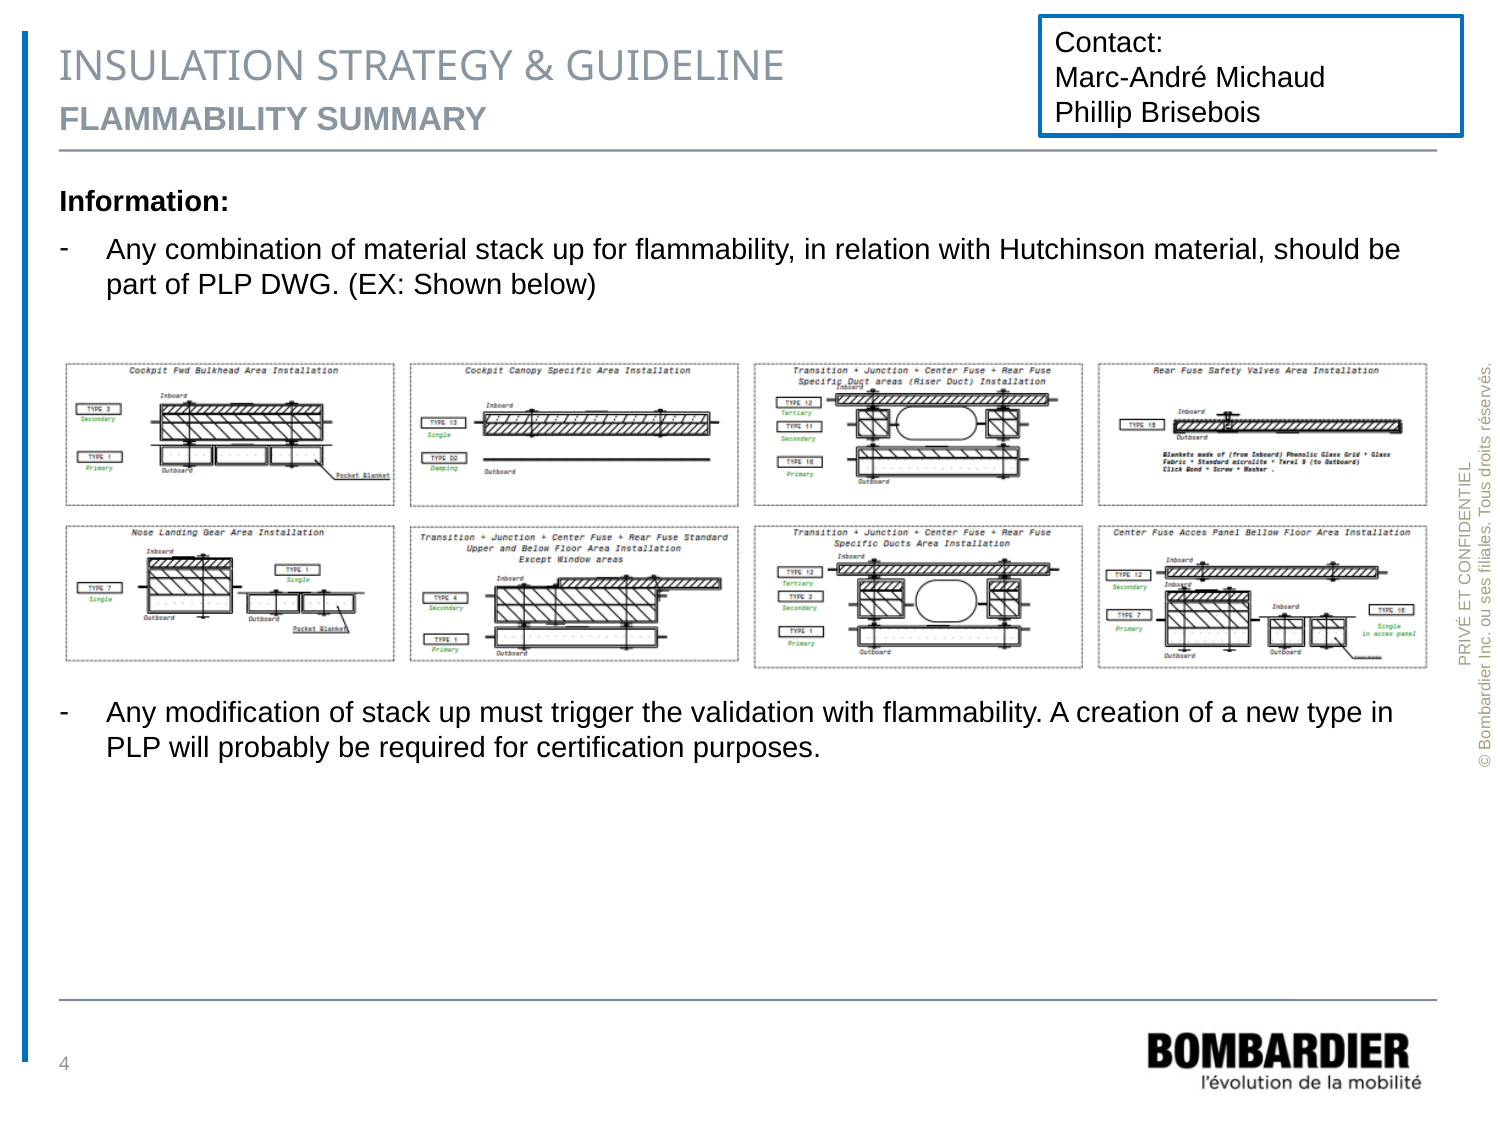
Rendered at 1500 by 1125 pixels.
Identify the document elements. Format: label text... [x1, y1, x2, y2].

text_box Contact: Marc-André Michaud Phillip Brisebois [1039, 16, 1463, 136]
picture [45, 349, 1436, 679]
title INSULATION STRATEGY & GUIDELINE [58, 30, 1039, 102]
list Flammability Summary [59, 102, 1436, 138]
picture [1101, 1014, 1492, 1123]
list Information: Any combination of material stack up for flammability, in relation with Hutchinson material, should be part of PLP DWG. (EX: Shown below) Any modification of stack up must trigger the validation with flammability. A creation of a new type in PLP will probably be required for certification purposes. [59, 174, 1463, 992]
slide_number 4 [59, 1035, 113, 1094]
